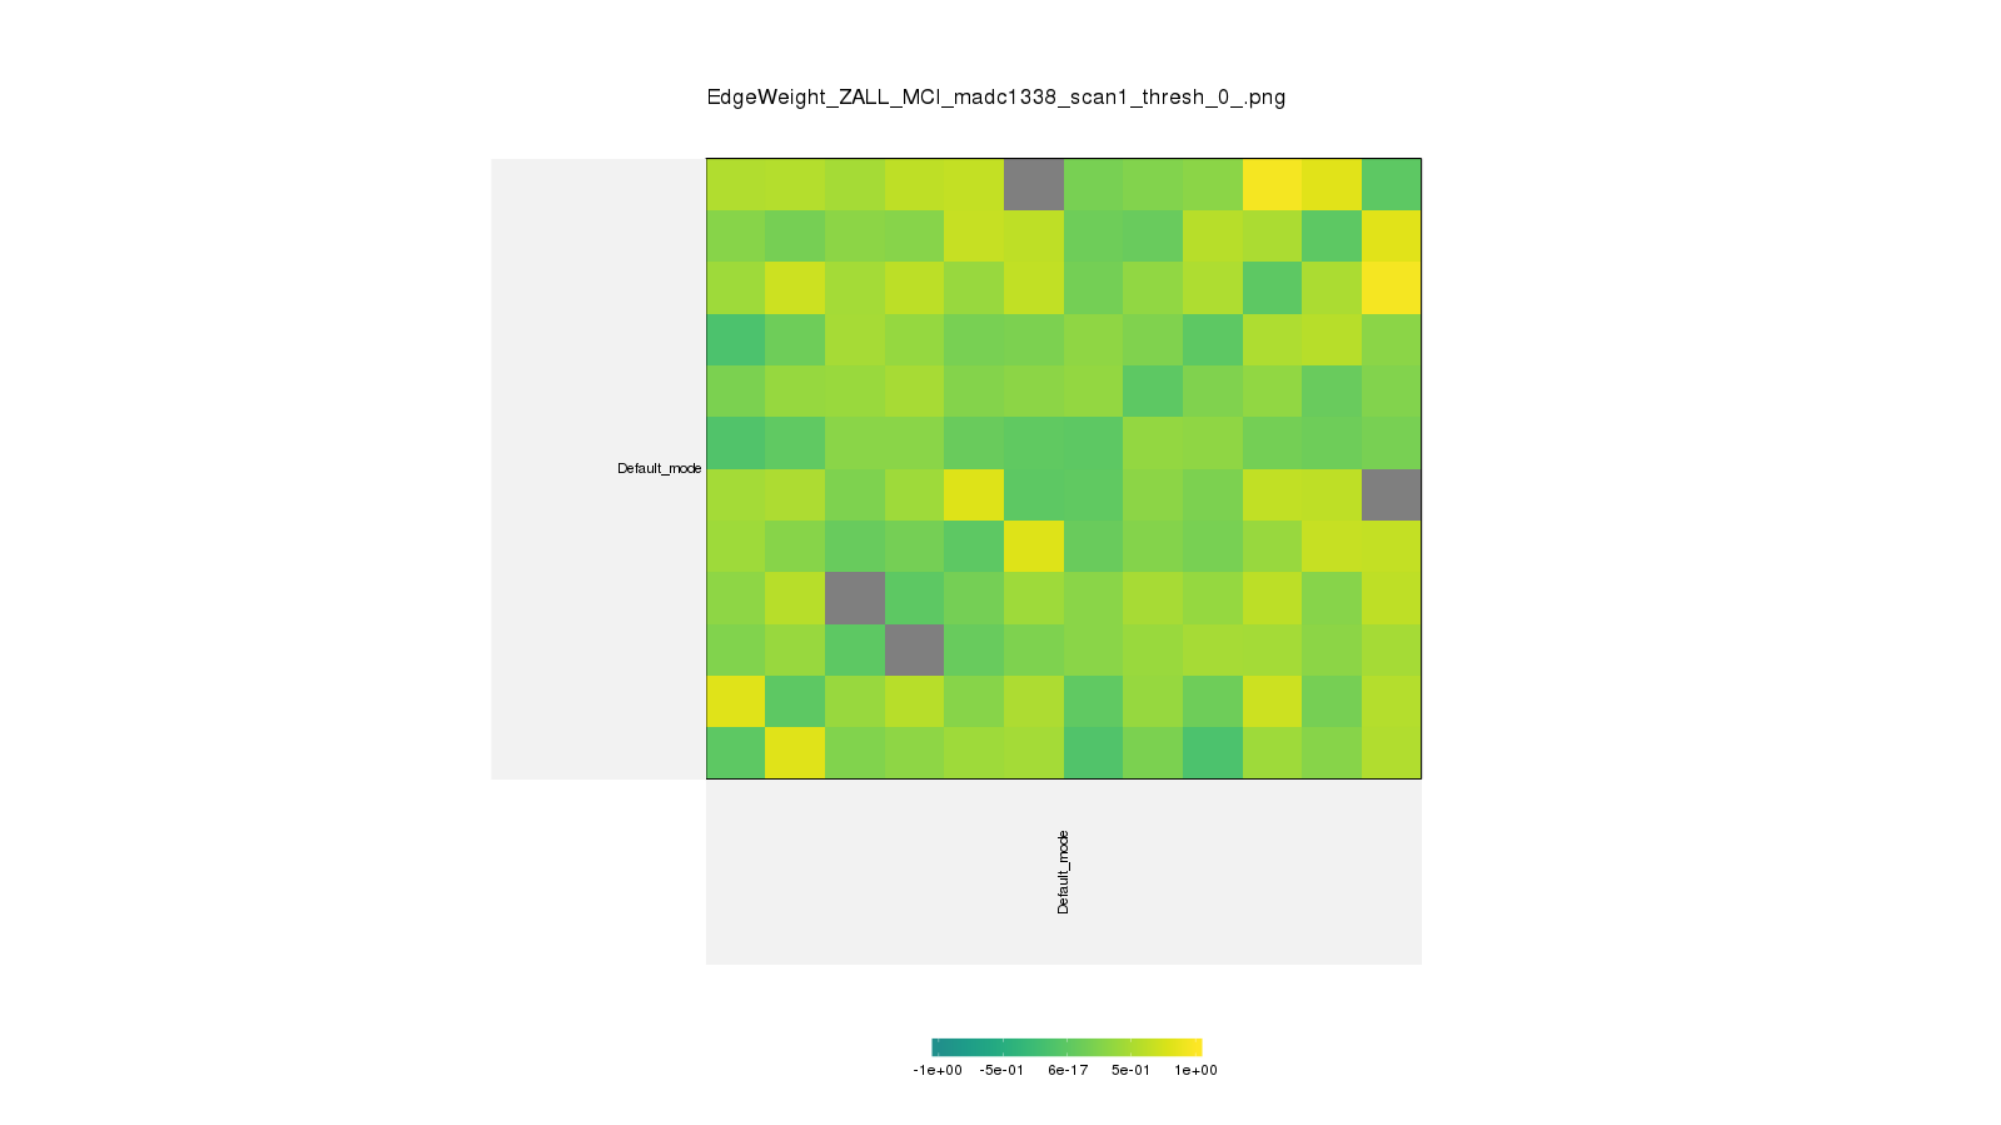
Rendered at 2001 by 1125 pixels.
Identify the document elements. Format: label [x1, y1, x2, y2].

picture [455, 0, 1457, 1125]
